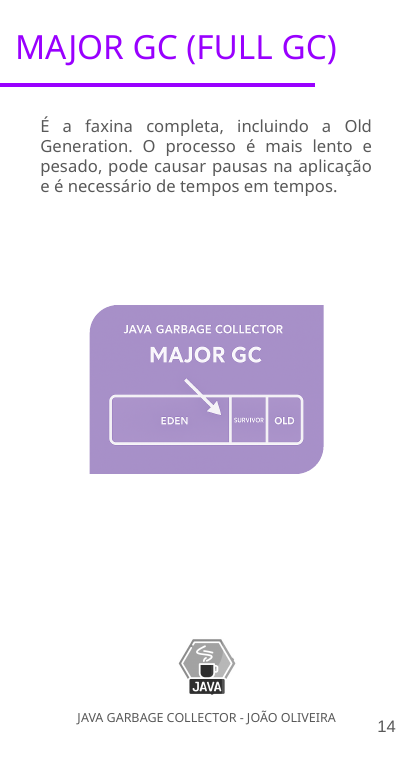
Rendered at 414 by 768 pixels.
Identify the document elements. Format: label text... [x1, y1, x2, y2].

text_box É a faxina completa, incluindo a Old Generation. O processo é mais lento e pesado, pode causar pausas na aplicação e é necessário de tempos em tempos. [25, 100, 388, 211]
slide_number ‹#› [363, 696, 408, 755]
picture [89, 304, 324, 475]
text_box MAJOR GC (FULL GC) [0, 11, 380, 81]
picture [177, 636, 237, 697]
text_box JAVA GARBAGE COLLECTOR - JOÃO OLIVEIRA [58, 702, 355, 733]
